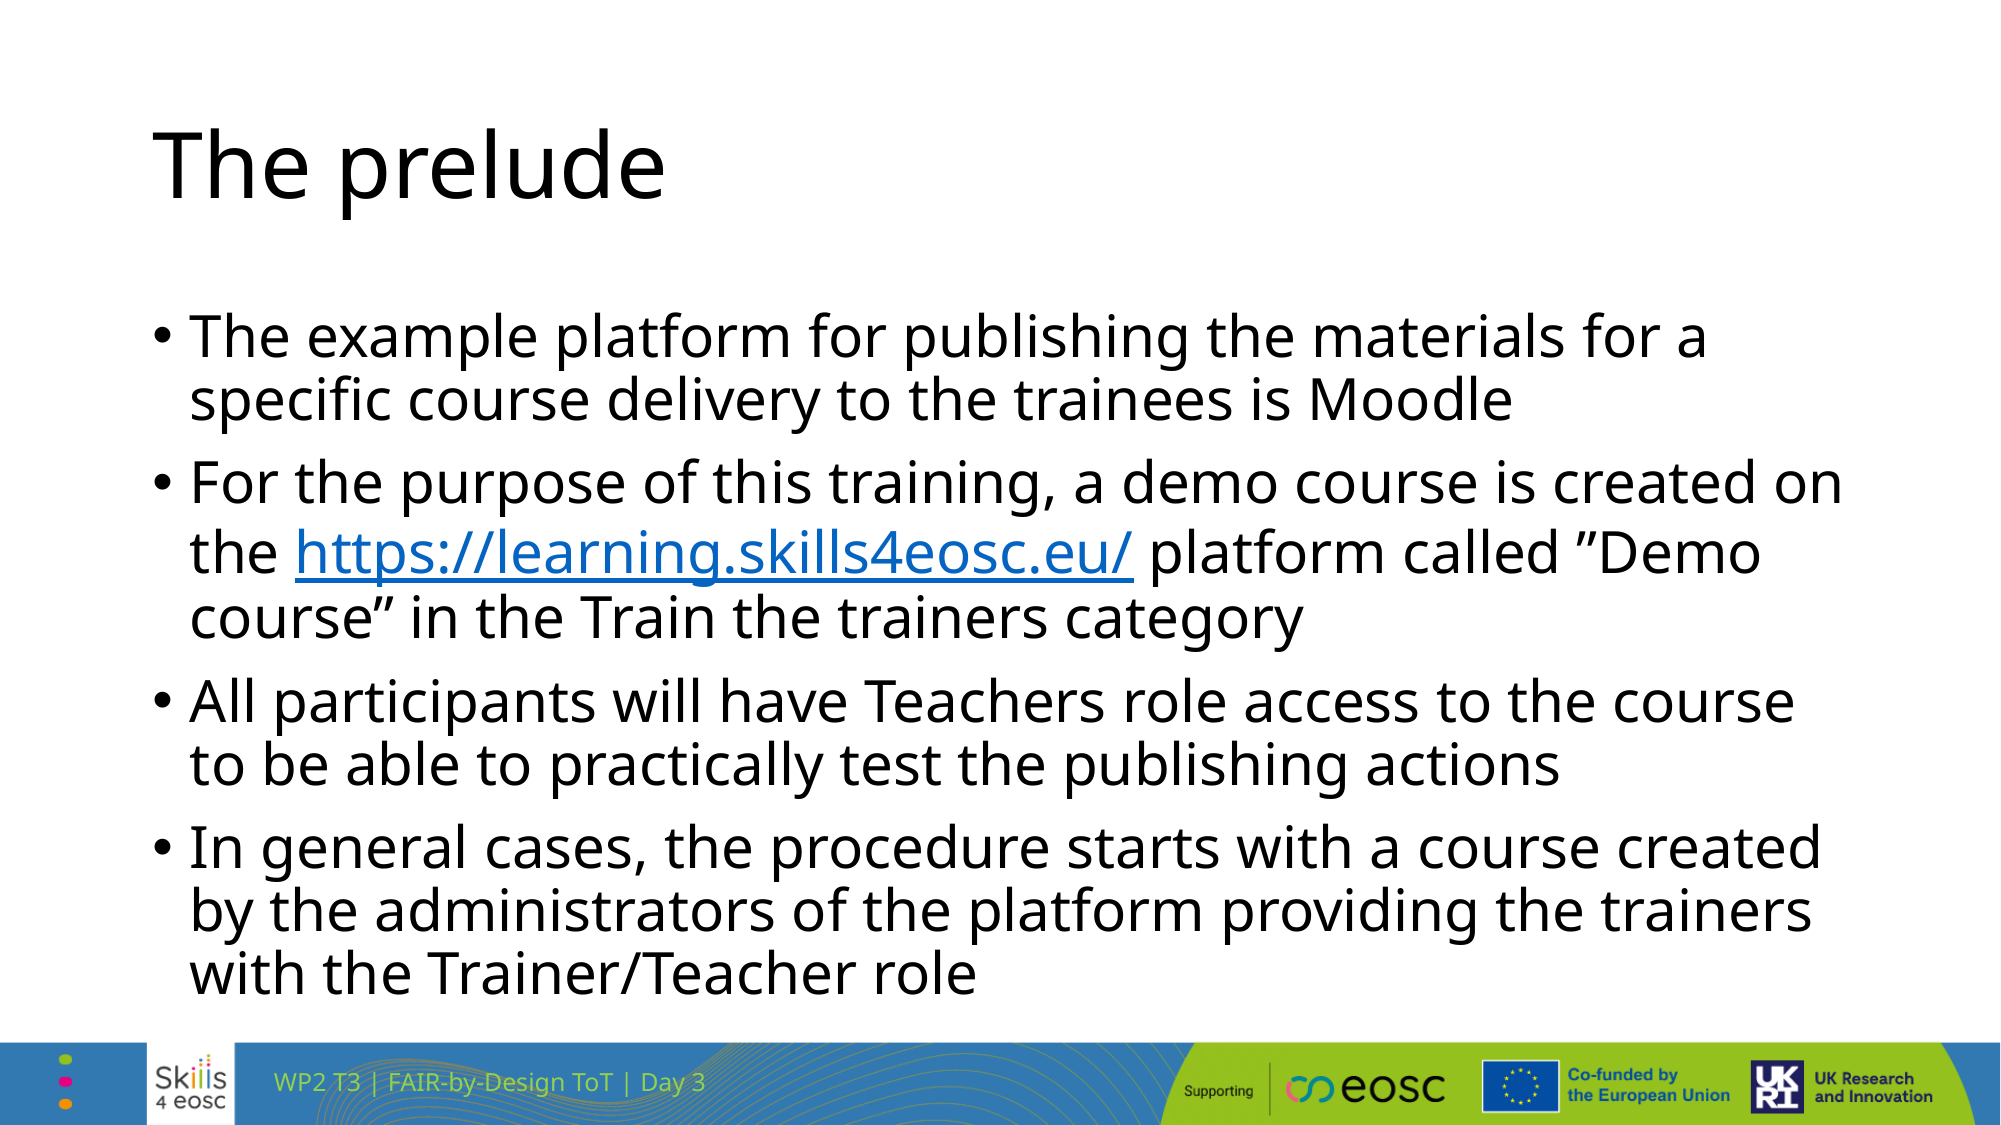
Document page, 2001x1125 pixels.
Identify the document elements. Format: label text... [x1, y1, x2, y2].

title The prelude [137, 59, 1863, 278]
picture [0, 0, 2001, 1125]
list The example platform for publishing the materials for a specific course delivery to the trainees is Moodle For the purpose of this training, a demo course is created on the https://learning.skills4eosc.eu/ platform called ”Demo course” in the Train the trainers category All participants will have Teachers role access to the course to be able to practically test the publishing actions In general cases, the procedure starts with a course created by the administrators of the platform providing the trainers with the Trainer/Teacher role [137, 299, 1863, 1014]
footer WP2 T3 | FAIR-by-Design ToT | Day 3 [258, 1052, 1140, 1112]
